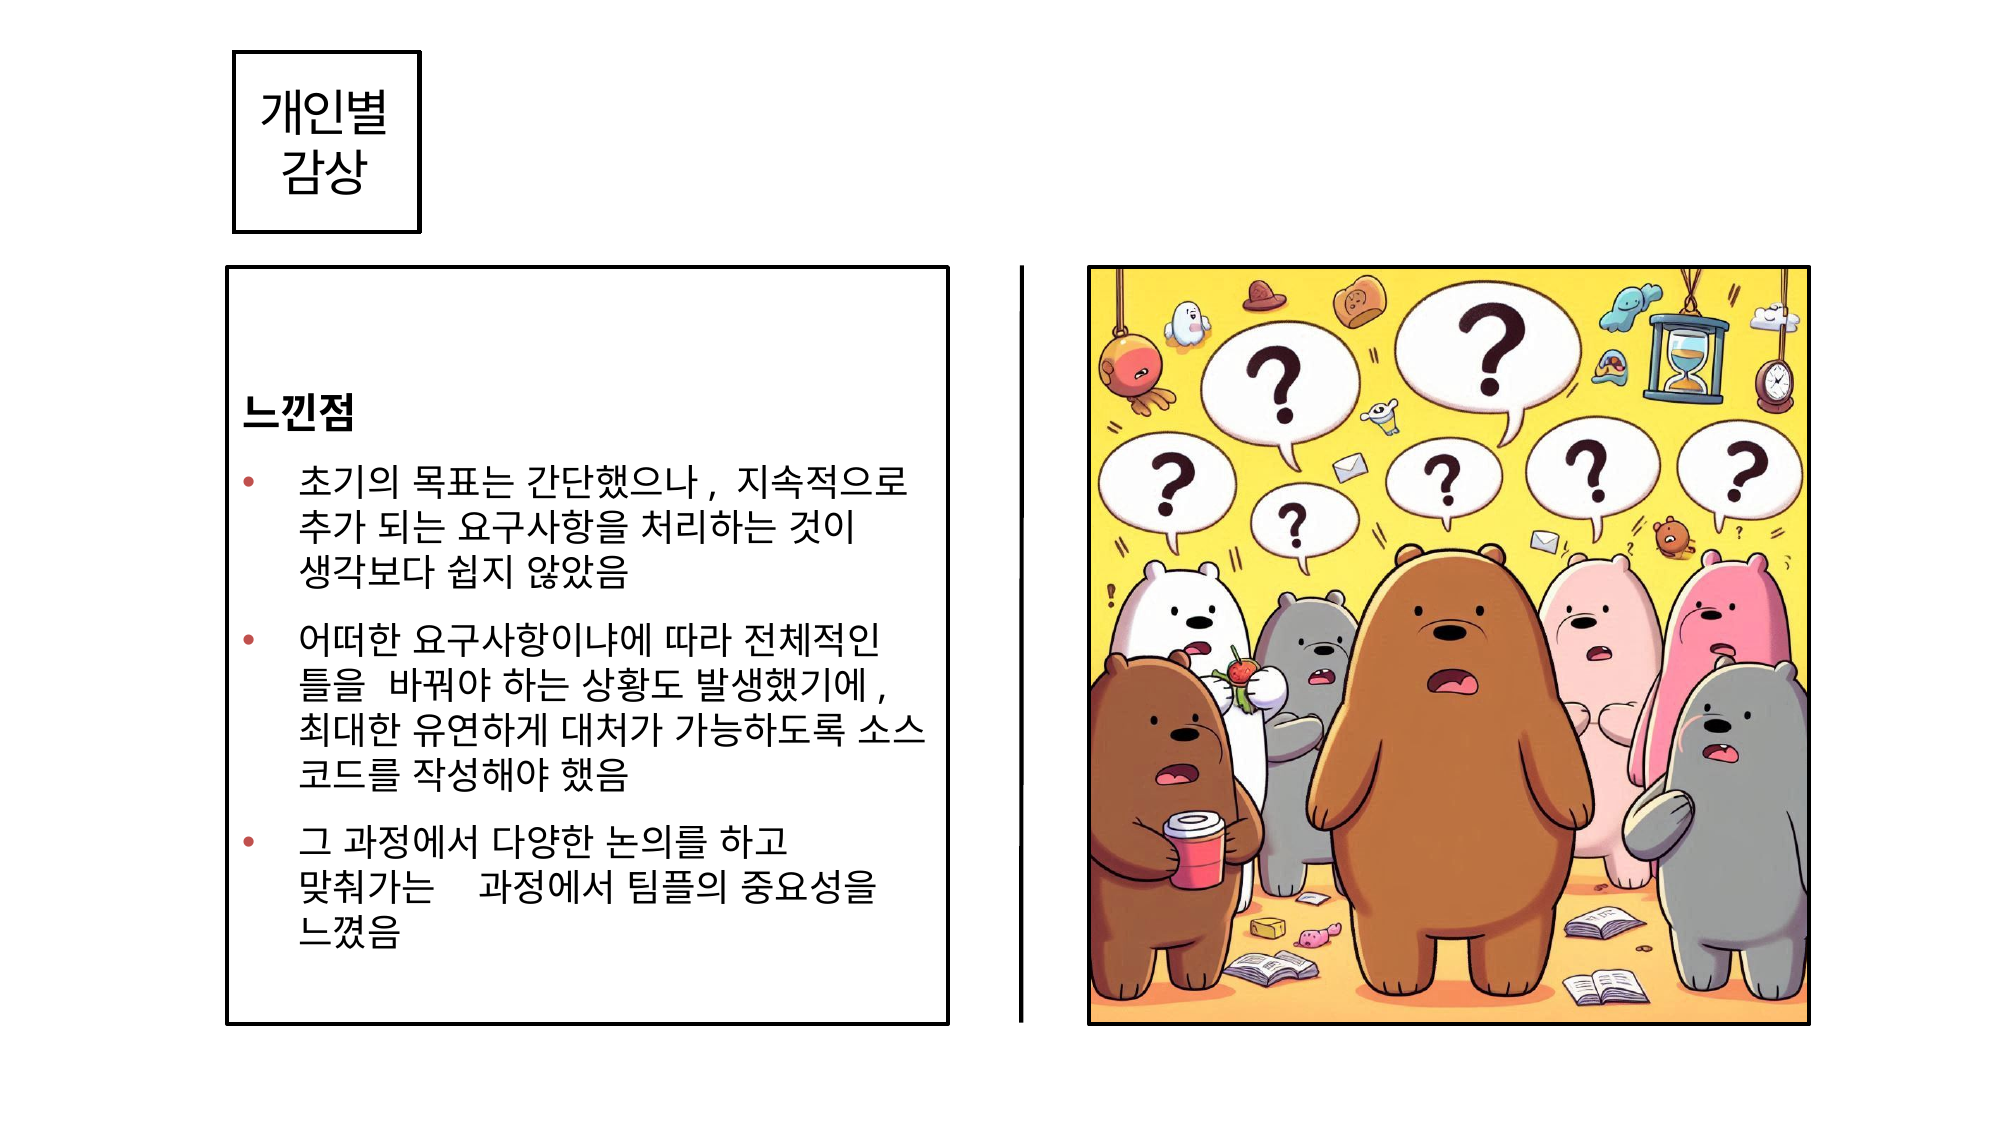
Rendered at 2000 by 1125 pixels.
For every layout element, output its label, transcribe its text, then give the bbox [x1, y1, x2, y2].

text_box 개인별 감상 [239, 73, 415, 209]
text_box [1087, 265, 1811, 1026]
text_box 느낀점 초기의 목표는 간단했으나, 지속적으로 추가 되는 요구사항을 처리하는 것이 생각보다 쉽지 않았음 어떠한 요구사항이냐에 따라 전체적인 틀을 바꿔야 하는 상황도 발생했기에, 최대한 유연하게 대처가 가능하도록 소스 코드를 작성해야 했음 그 과정에서 다양한 논의를 하고 맞춰가는 과정에서 팀플의 중요성을 느꼈음 [225, 265, 950, 1026]
